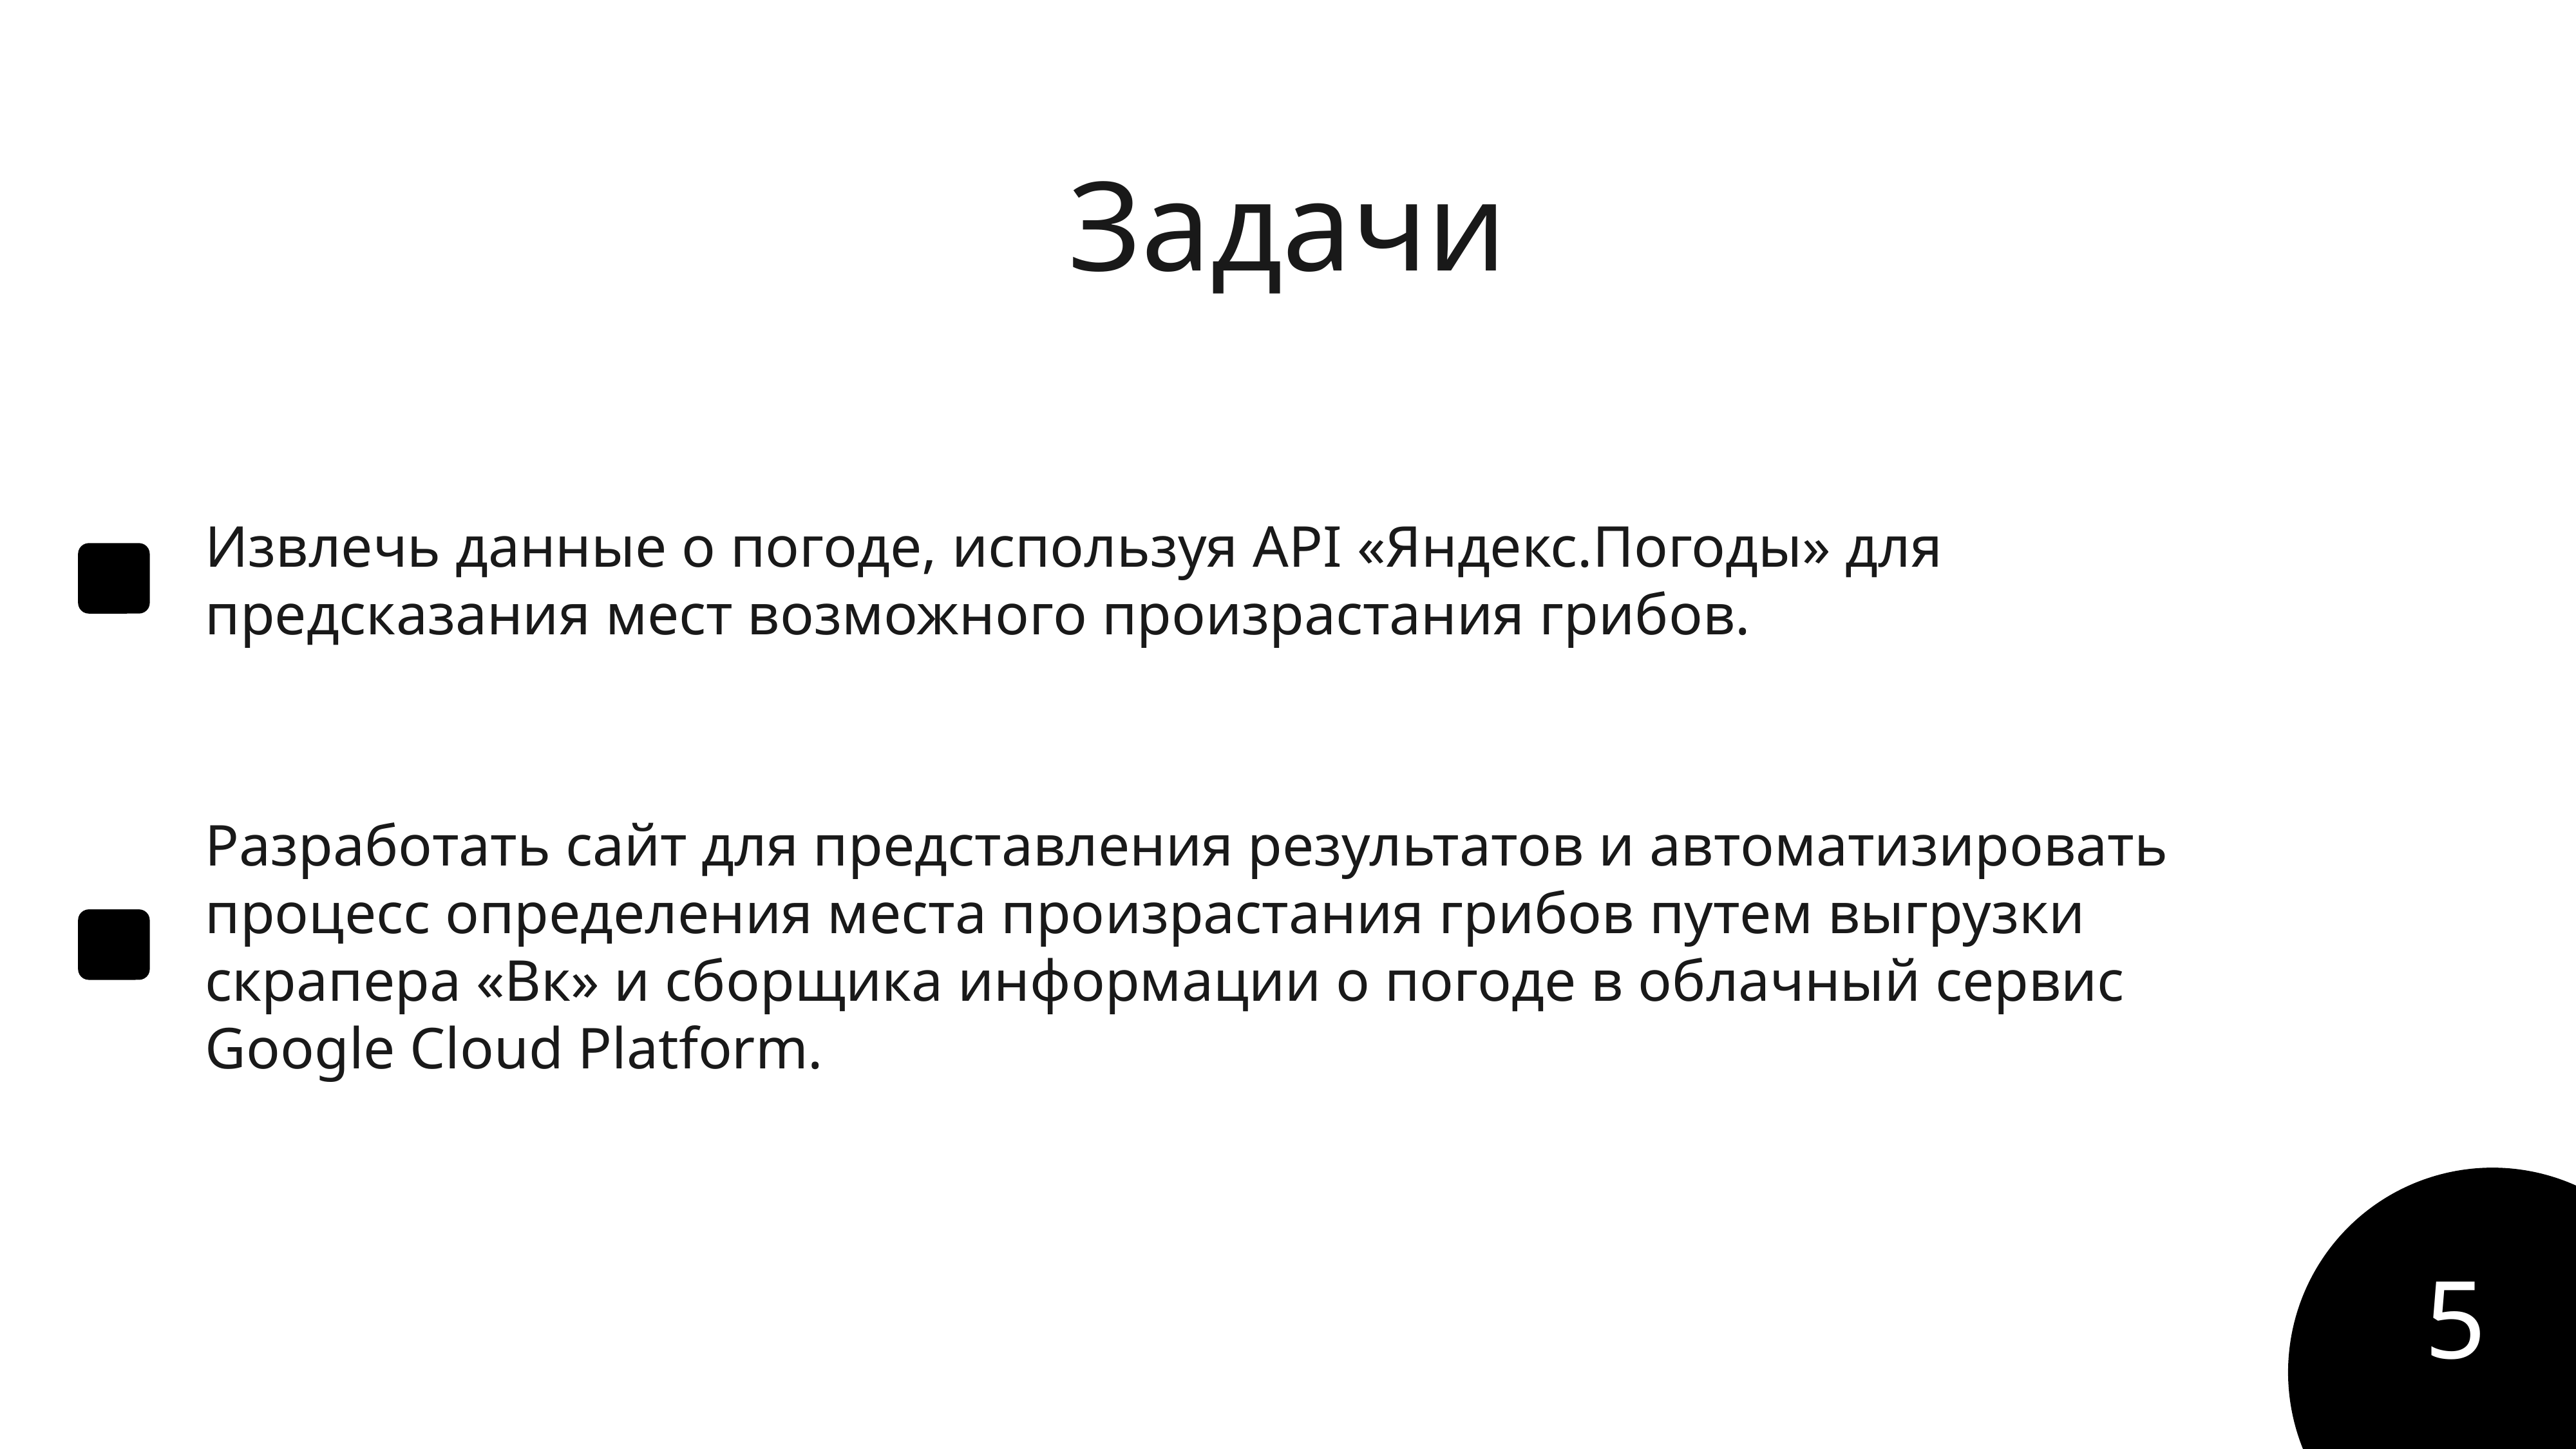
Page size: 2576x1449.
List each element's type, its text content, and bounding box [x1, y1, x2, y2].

text_box [2287, 1168, 2576, 1449]
text_box [78, 909, 150, 980]
text_box Разработать сайт для представления результатов и автоматизировать процесс определения места произрастания грибов путем выгрузки скрапера «Вк» и сборщика информации о погоде в облачный сервис Google Cloud Platform. [200, 804, 2275, 1086]
text_box Извлечь данные о погоде, используя API «Яндекс.Погоды» для предсказания мест возможного произрастания грибов. [200, 505, 2275, 652]
text_box [78, 543, 150, 614]
list Задачи [5, 16, 2571, 426]
text_box 5 [2420, 1245, 2492, 1386]
